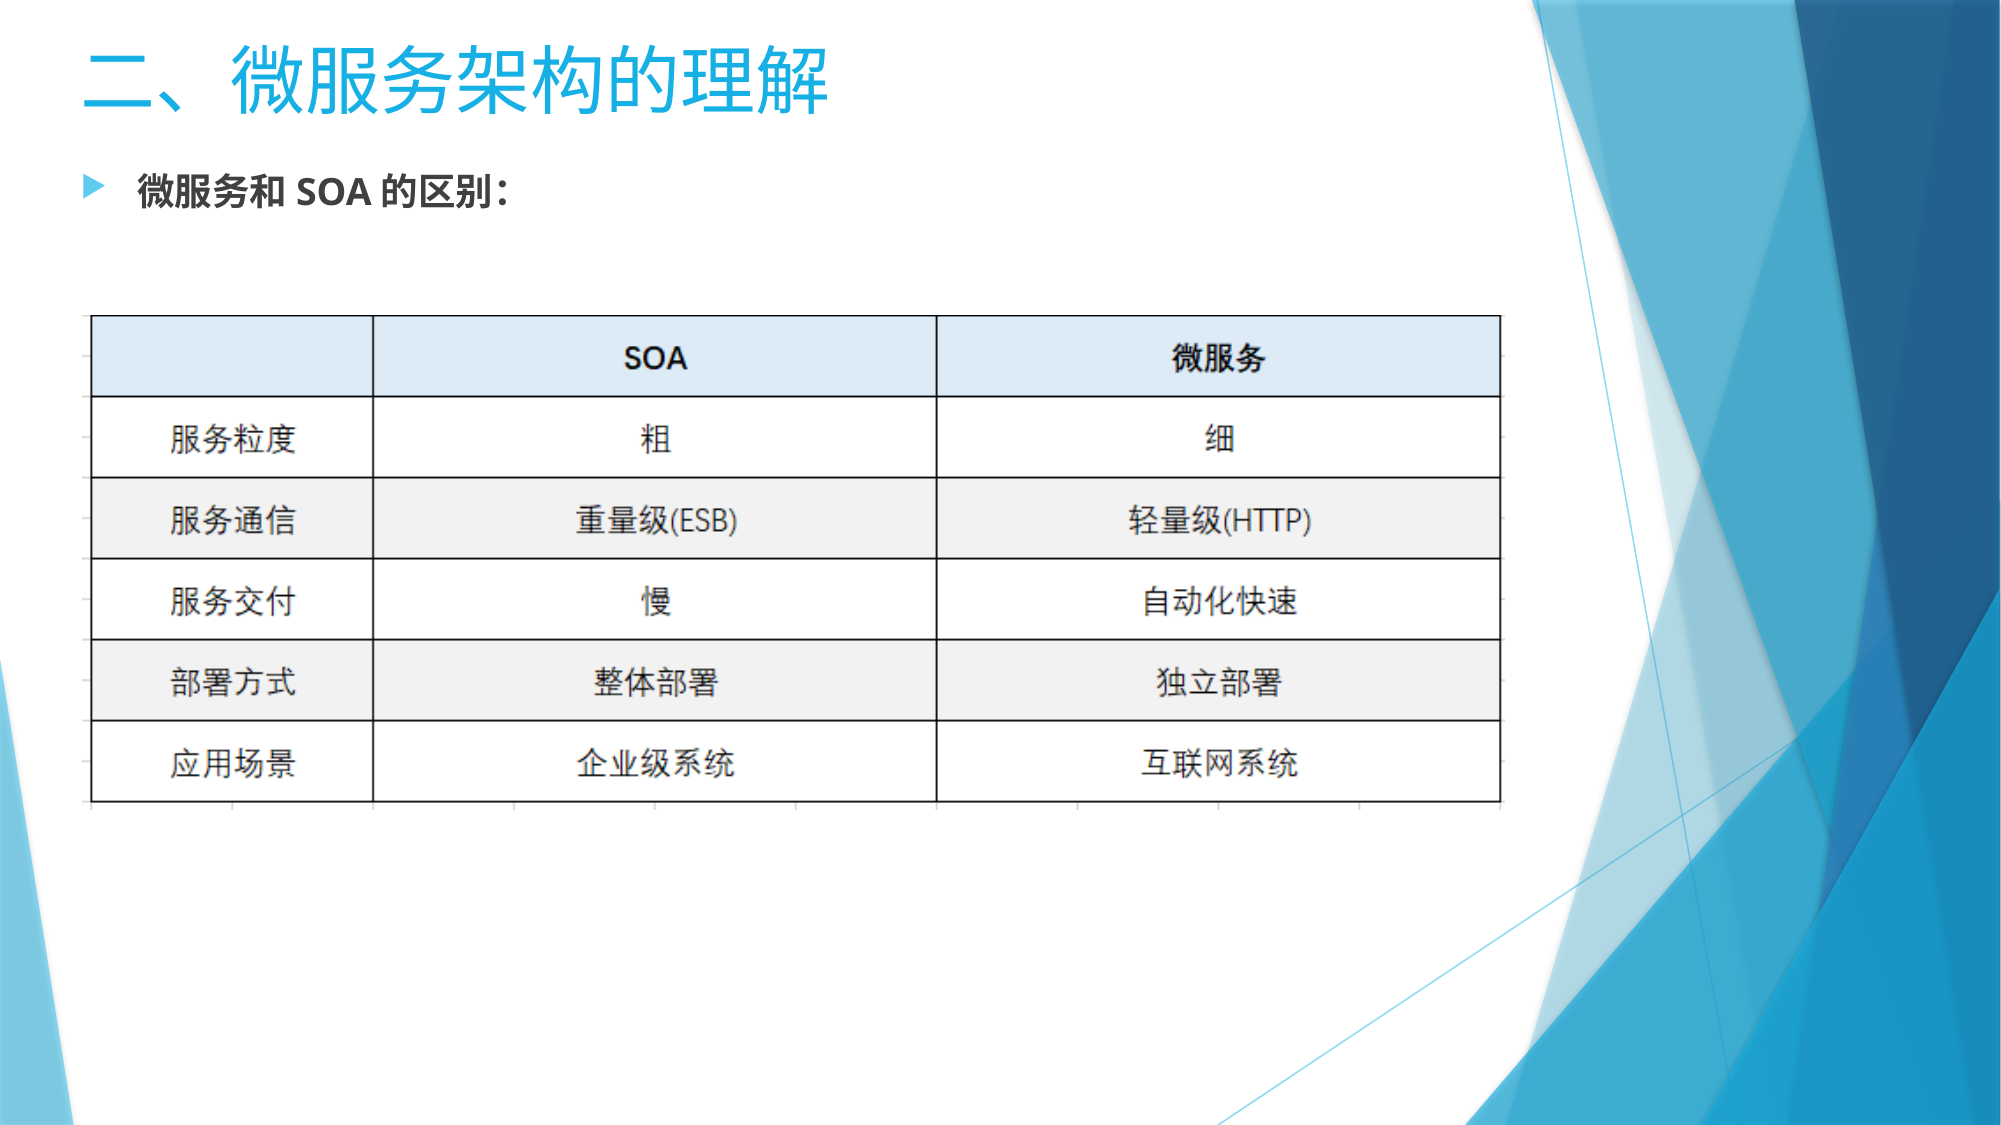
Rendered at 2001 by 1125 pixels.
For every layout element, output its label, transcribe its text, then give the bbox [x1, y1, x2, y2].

list 微服务和SOA的区别： [65, 160, 1522, 1100]
picture [82, 314, 1506, 811]
text_box 二、微服务架构的理解 [65, 25, 1476, 243]
